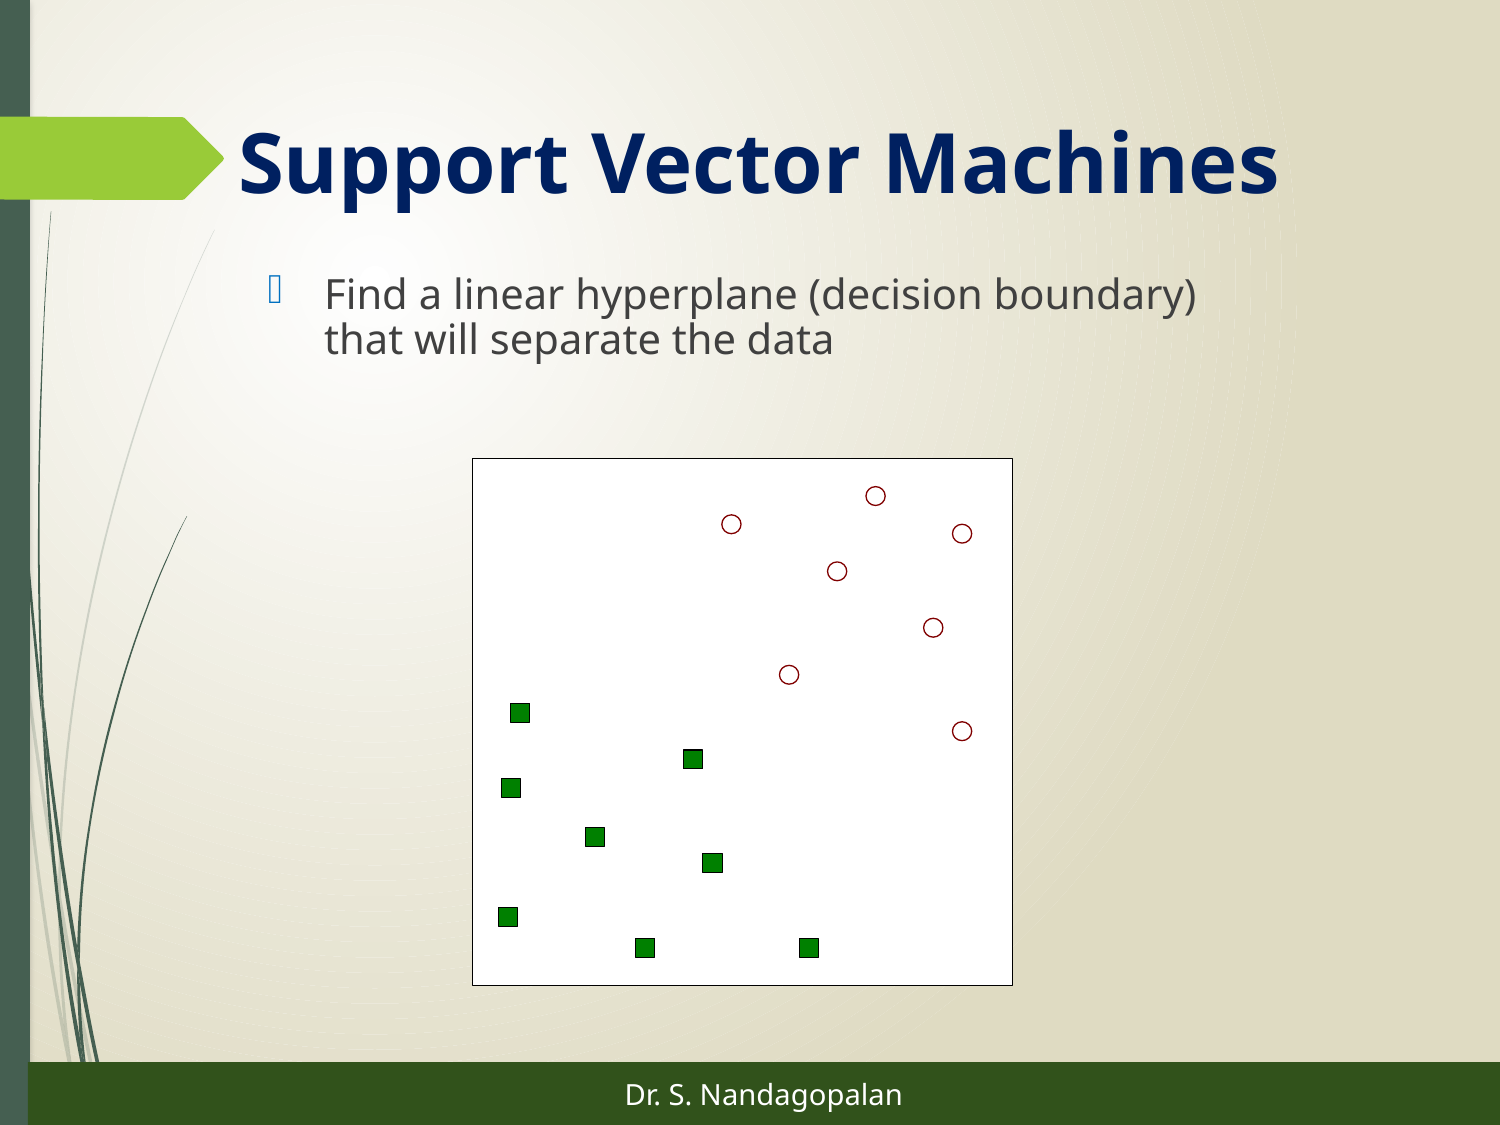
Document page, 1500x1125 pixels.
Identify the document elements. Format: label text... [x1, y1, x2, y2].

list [429, 428, 1063, 1027]
list Find a linear hyperplane (decision boundary) that will separate the data [252, 265, 1255, 429]
title Support Vector Machines [223, 102, 1400, 249]
